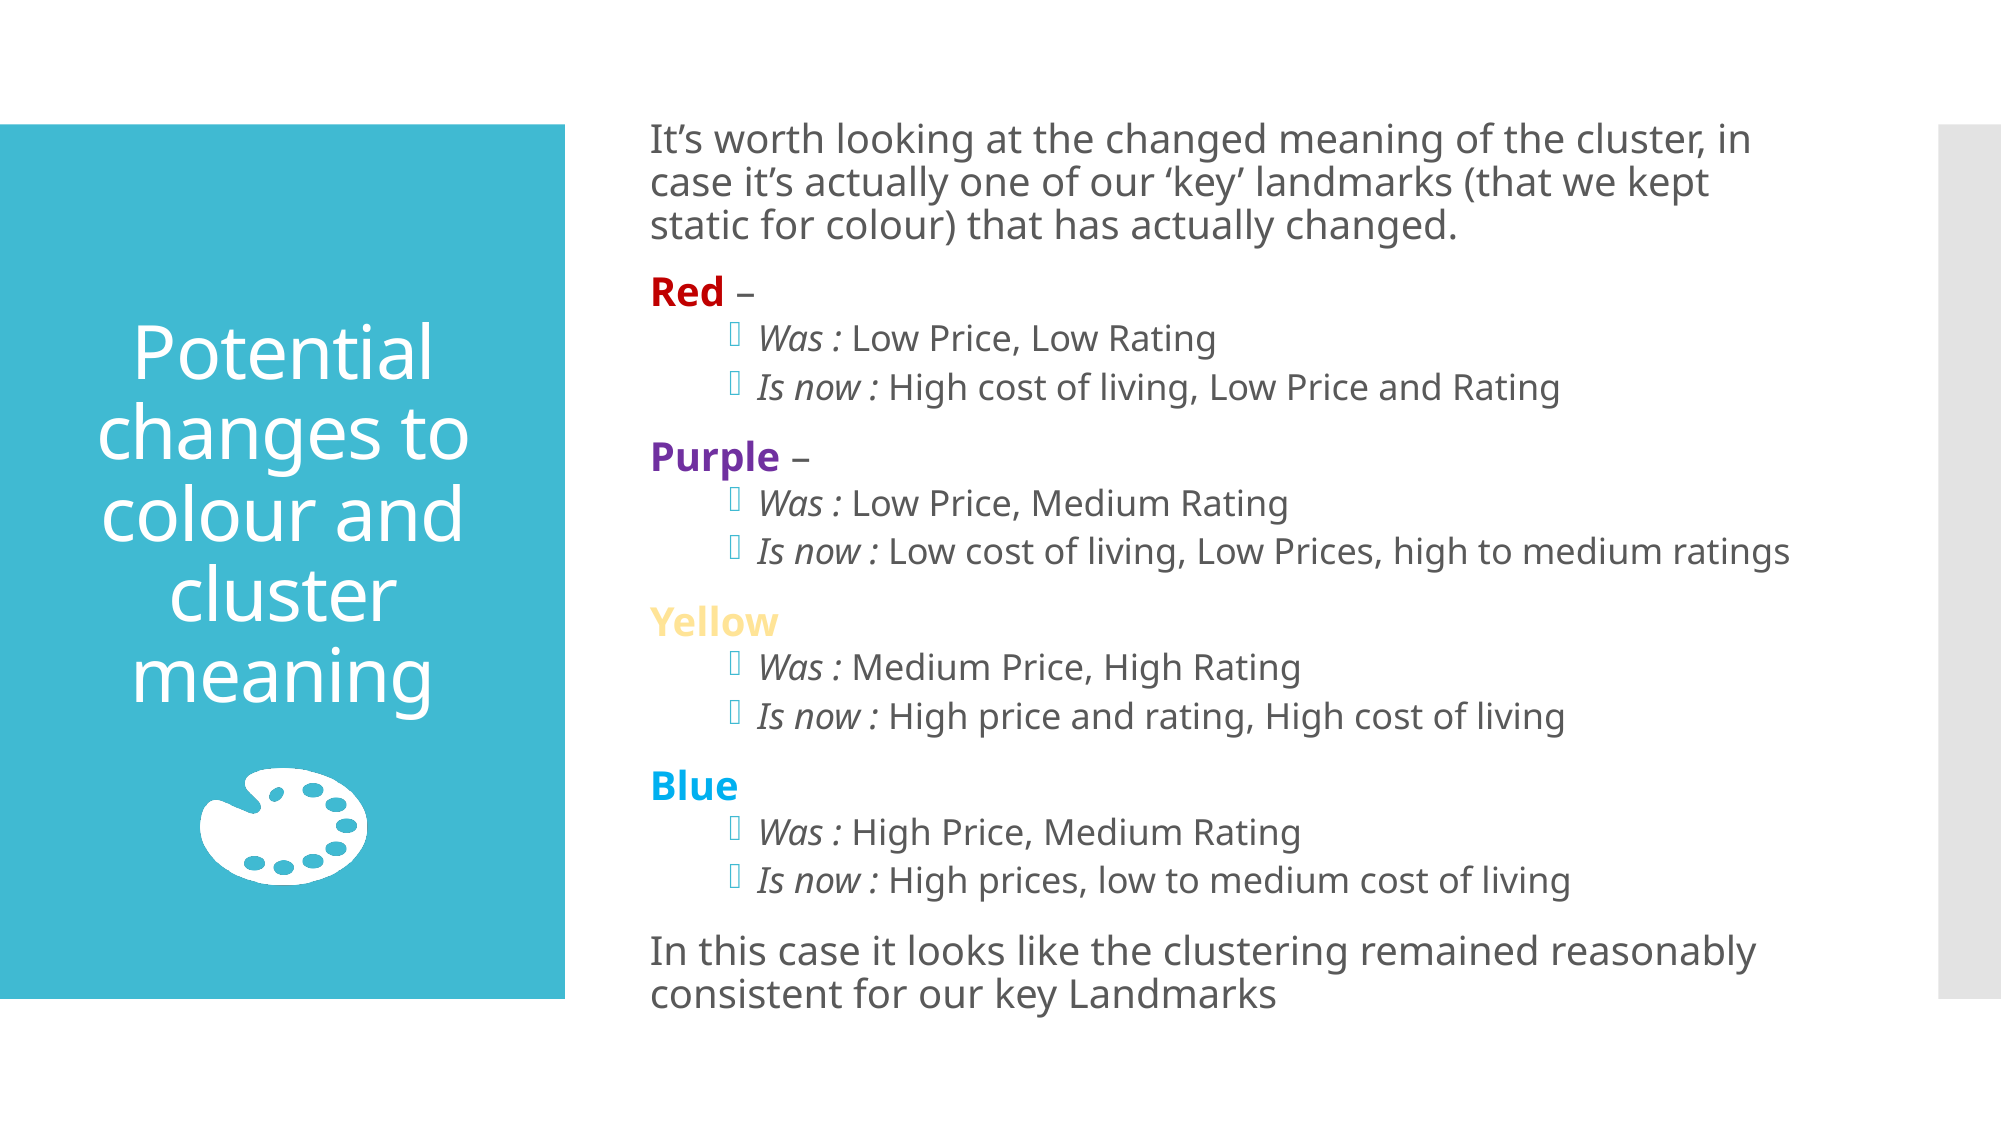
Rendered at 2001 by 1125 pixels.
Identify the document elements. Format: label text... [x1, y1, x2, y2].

list It’s worth looking at the changed meaning of the cluster, in case it’s actually one of our ‘key’ landmarks (that we kept static for colour) that has actually changed. Red – Was : Low Price, Low Rating Is now : High cost of living, Low Price and Rating Purple – Was : Low Price, Medium Rating Is now : Low cost of living, Low Prices, high to medium ratings Yellow Was : Medium Price, High Rating Is now : High price and rating, High cost of living Blue Was : High Price, Medium Rating Is now : High prices, low to medium cost of living In this case it looks like the clustering remained reasonably consistent for our key Landmarks [634, 105, 1835, 1031]
title Potential changes to colour and cluster meaning [41, 184, 525, 940]
picture [182, 726, 384, 928]
